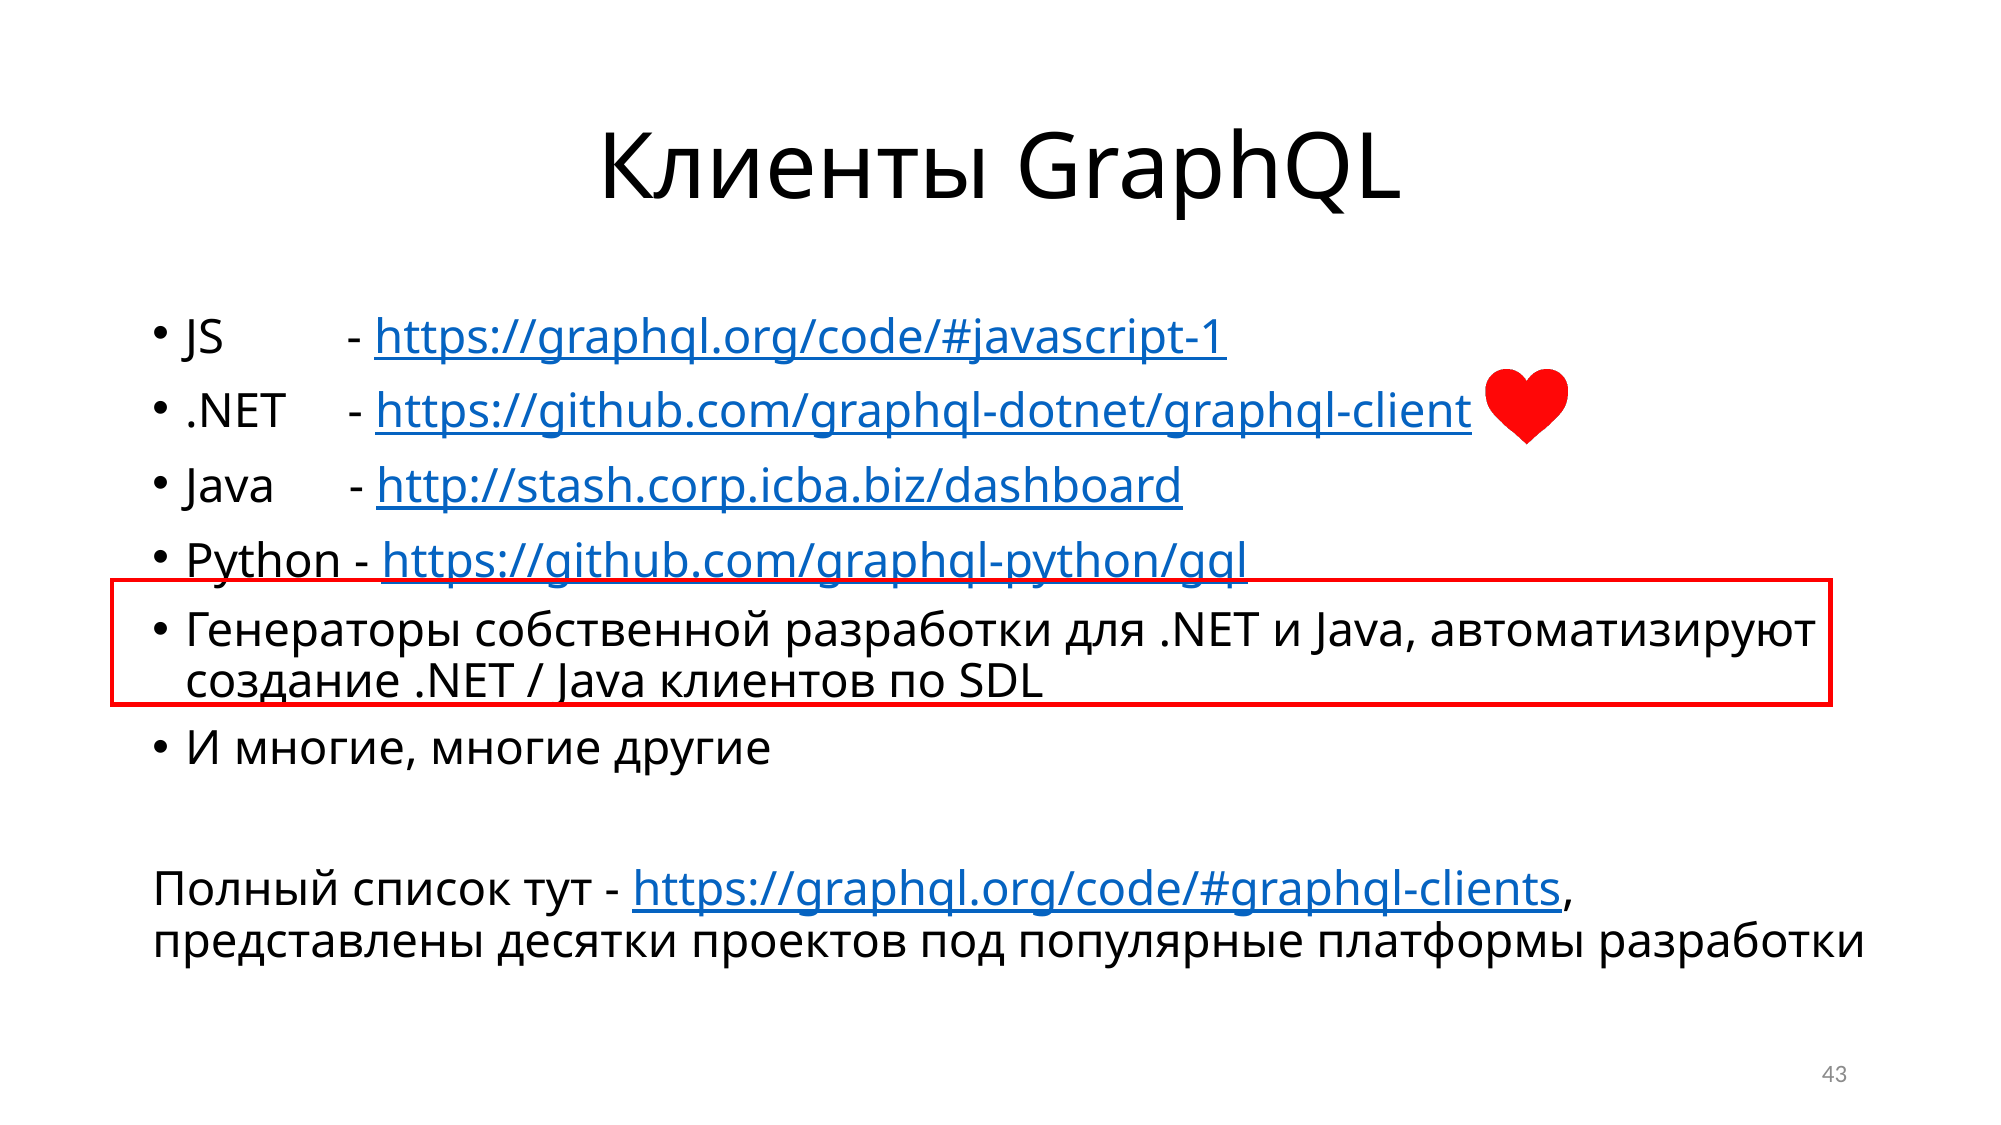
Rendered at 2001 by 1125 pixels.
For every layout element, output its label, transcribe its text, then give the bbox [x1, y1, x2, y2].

list JS - https://graphql.org/code/#javascript-1 .NET - https://github.com/graphql-dotnet/graphql-client Java - http://stash.corp.icba.biz/dashboard Python - https://github.com/graphql-python/gql Генераторы собственной разработки для .NET и Java, автоматизируют создание .NET / Java клиентов по SDL И многие, многие другие Полный список тут - https://graphql.org/code/#graphql-clients, представлены десятки проектов под популярные платформы разработки [137, 299, 1900, 1014]
text_box [111, 579, 1832, 706]
picture [1480, 360, 1573, 453]
title Клиенты GraphQL [137, 59, 1863, 278]
slide_number 43 [1412, 1042, 1863, 1103]
